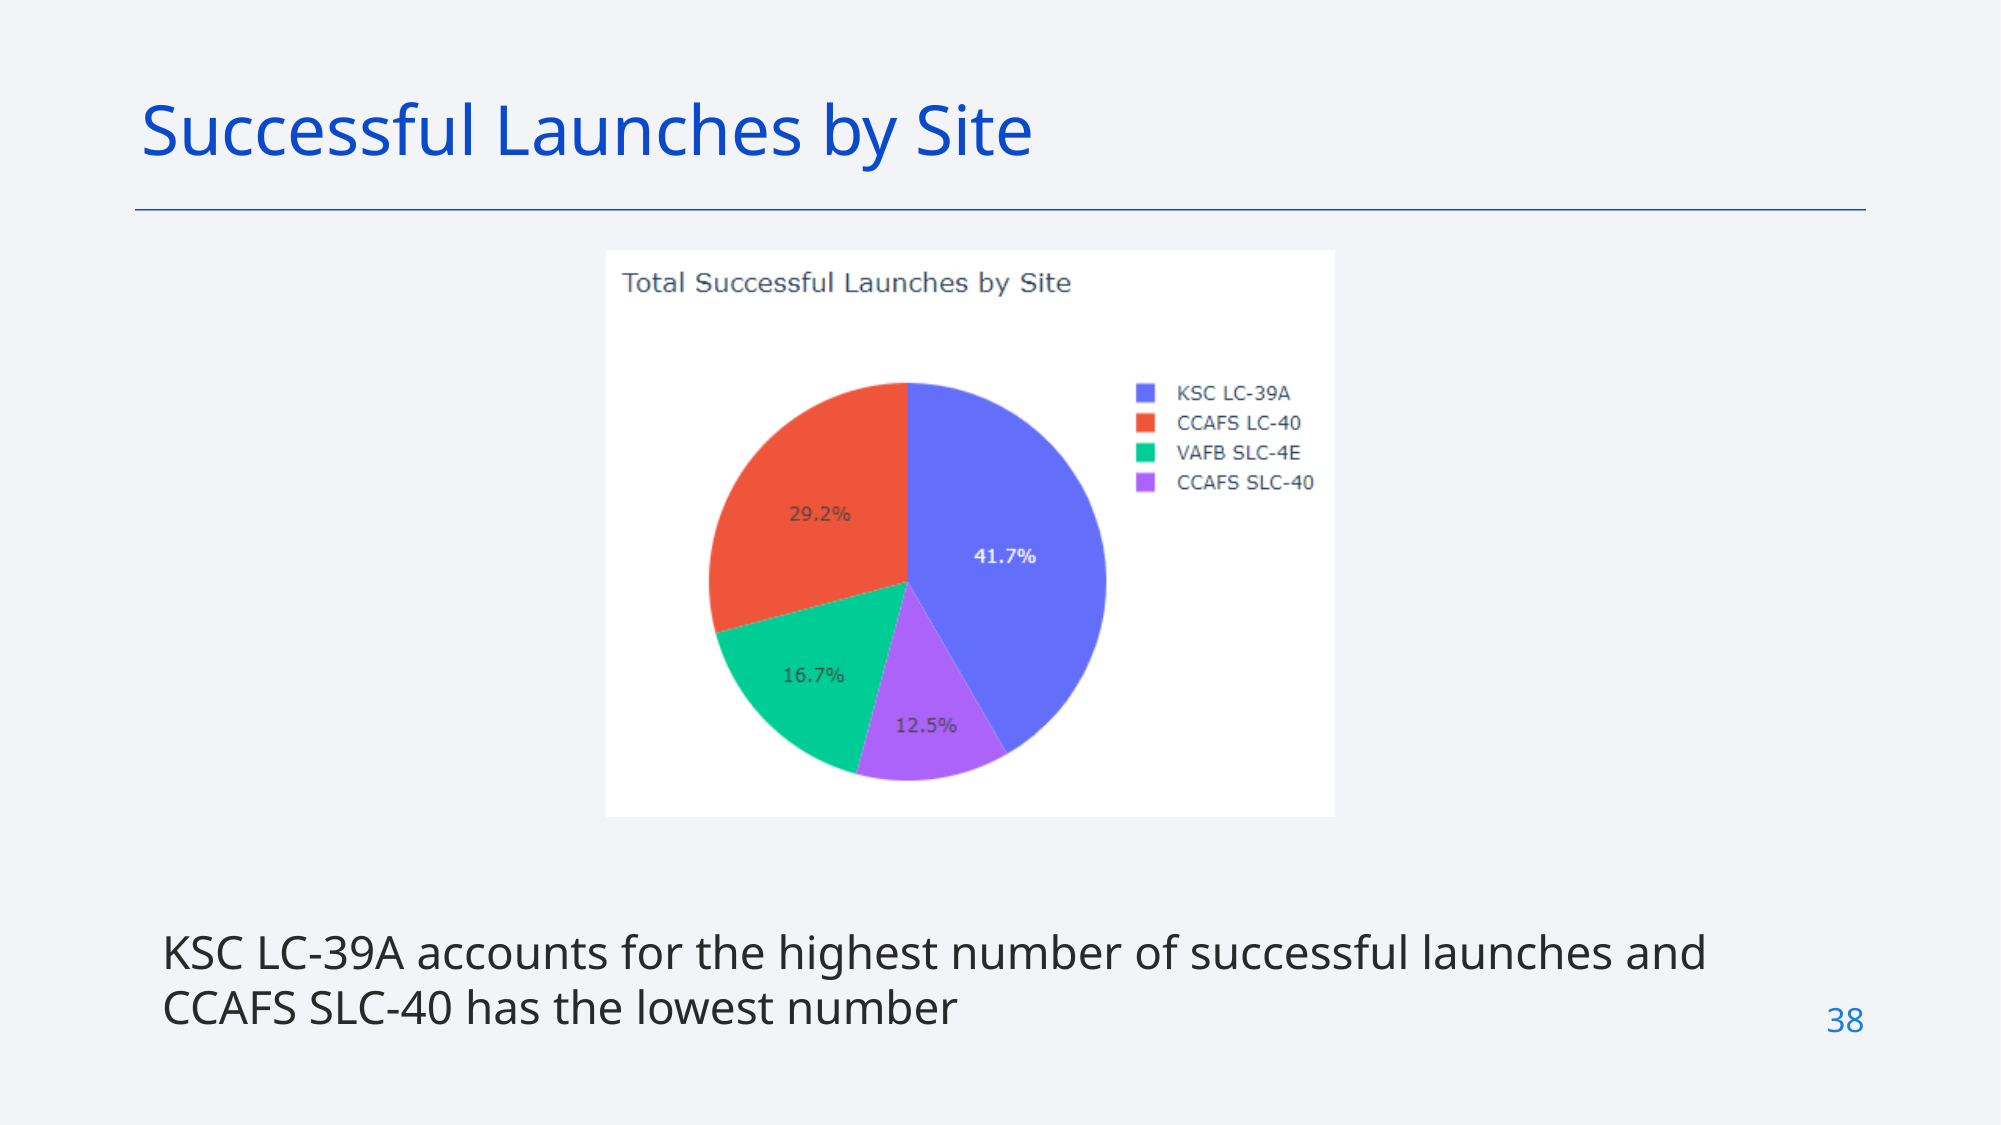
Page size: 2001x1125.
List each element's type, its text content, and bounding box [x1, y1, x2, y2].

list KSC LC-39A accounts for the highest number of successful launches and CCAFS SLC-40 has the lowest number [147, 915, 1746, 1125]
slide_number 38 [1746, 988, 1880, 1055]
text_box Successful Launches by Site [126, 88, 1852, 179]
picture [0, 0, 2001, 1125]
